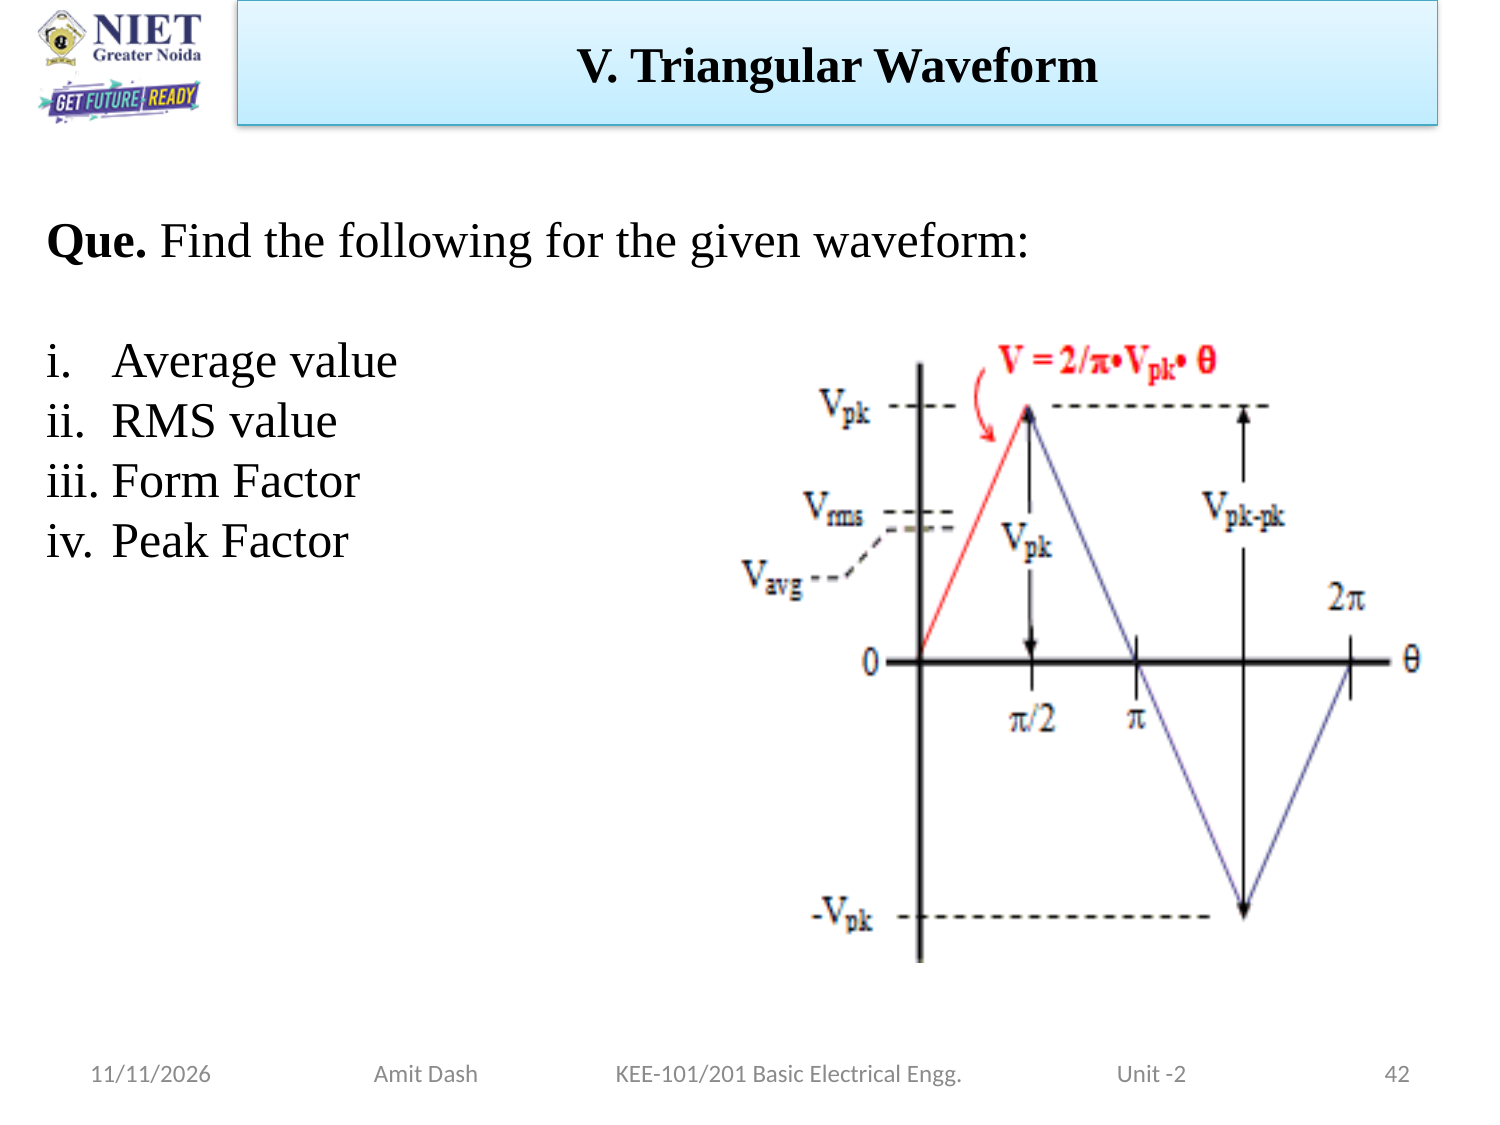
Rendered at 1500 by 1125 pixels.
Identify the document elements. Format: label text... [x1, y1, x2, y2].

text_box Que. Find the following for the given waveform: Average value RMS value Form Factor Peak Factor [31, 199, 1469, 635]
title V. Triangular Waveform [238, 0, 1438, 126]
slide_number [75, 1042, 275, 1103]
picture [737, 337, 1426, 963]
slide_number 42 [1288, 1042, 1425, 1103]
text_box [162, 1034, 1500, 1113]
picture [0, 0, 238, 135]
footer Amit Dash KEE-101/201 Basic Electrical Engg. Unit -2 [275, 1042, 1288, 1103]
